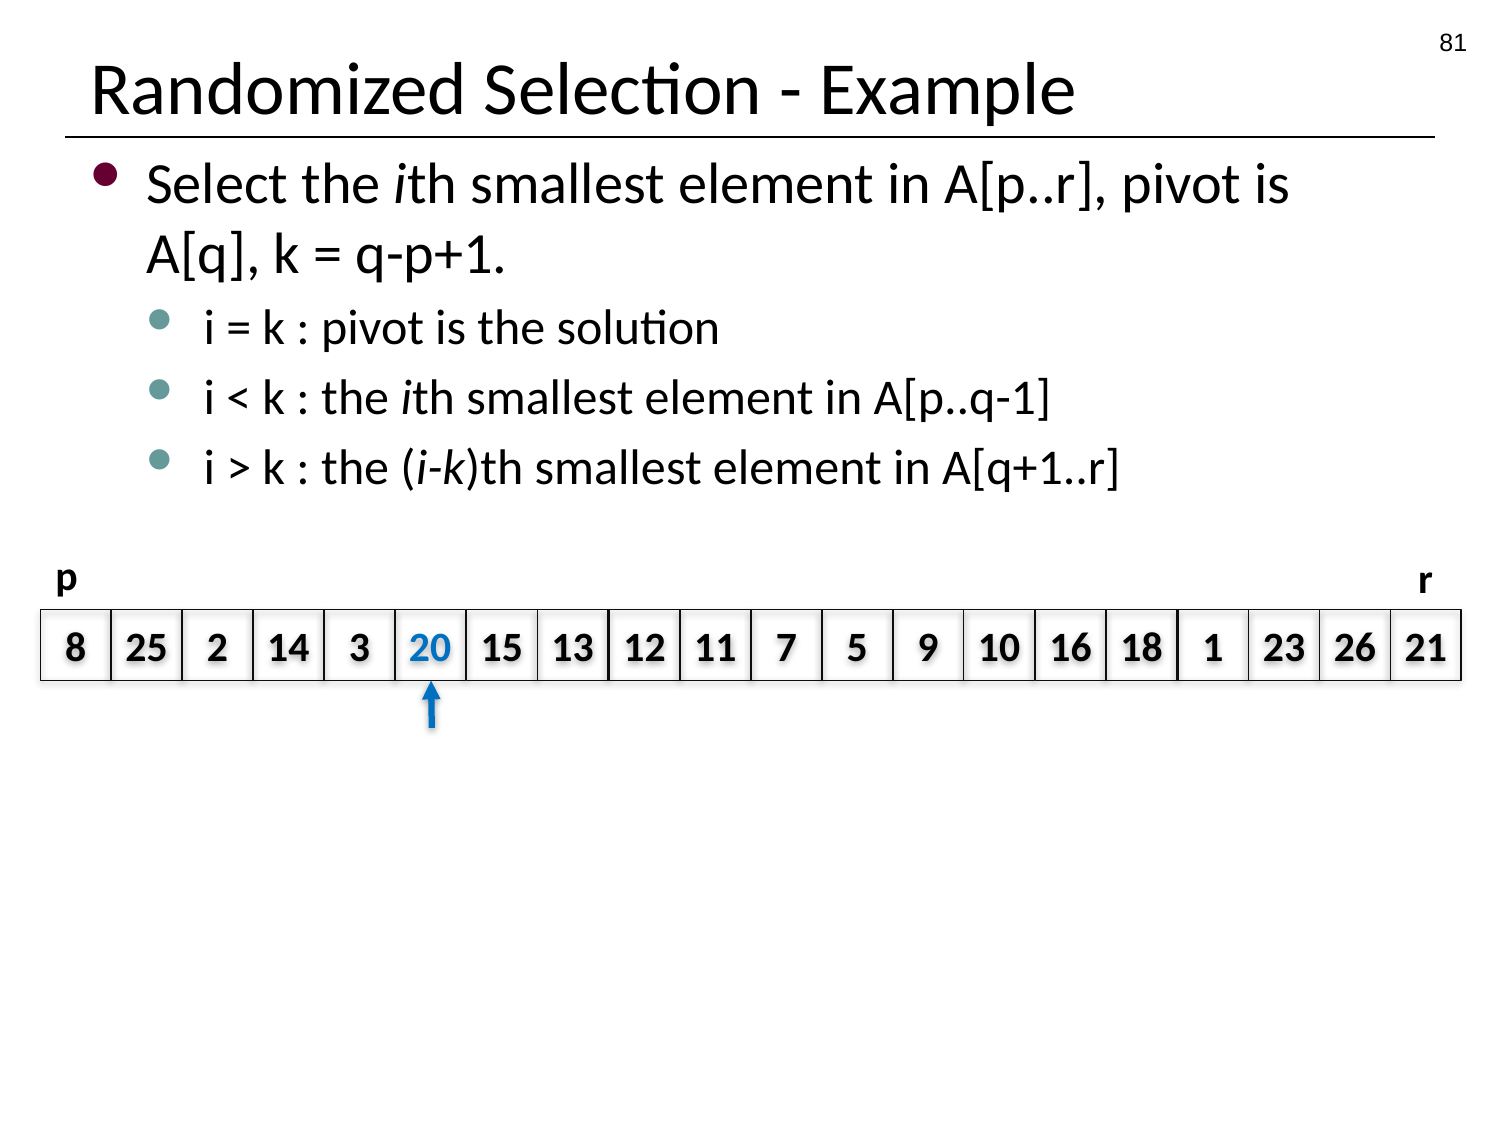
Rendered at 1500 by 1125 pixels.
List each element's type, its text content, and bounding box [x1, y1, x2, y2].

text_box 15 [466, 609, 536, 681]
slide_number 81 [1131, 18, 1483, 62]
text_box 2 [181, 609, 251, 681]
text_box 18 [1105, 609, 1176, 681]
text_box 5 [821, 609, 891, 681]
text_box 14 [252, 609, 322, 681]
title Randomized Selection - Example [75, 20, 1425, 138]
text_box 9 [892, 609, 962, 681]
text_box r [1403, 544, 1448, 609]
text_box 25 [110, 609, 180, 681]
text_box 16 [1035, 609, 1104, 681]
text_box 11 [679, 609, 749, 681]
text_box 3 [323, 609, 393, 681]
text_box 13 [537, 609, 607, 681]
text_box 10 [963, 609, 1033, 681]
text_box 8 [40, 609, 109, 681]
text_box p [40, 541, 93, 607]
text_box 20 [394, 609, 465, 681]
text_box 12 [608, 609, 678, 681]
text_box 26 [1319, 609, 1389, 681]
text_box 21 [1390, 609, 1462, 681]
text_box 1 [1177, 609, 1247, 681]
text_box 7 [750, 609, 820, 681]
text_box 23 [1248, 609, 1318, 681]
